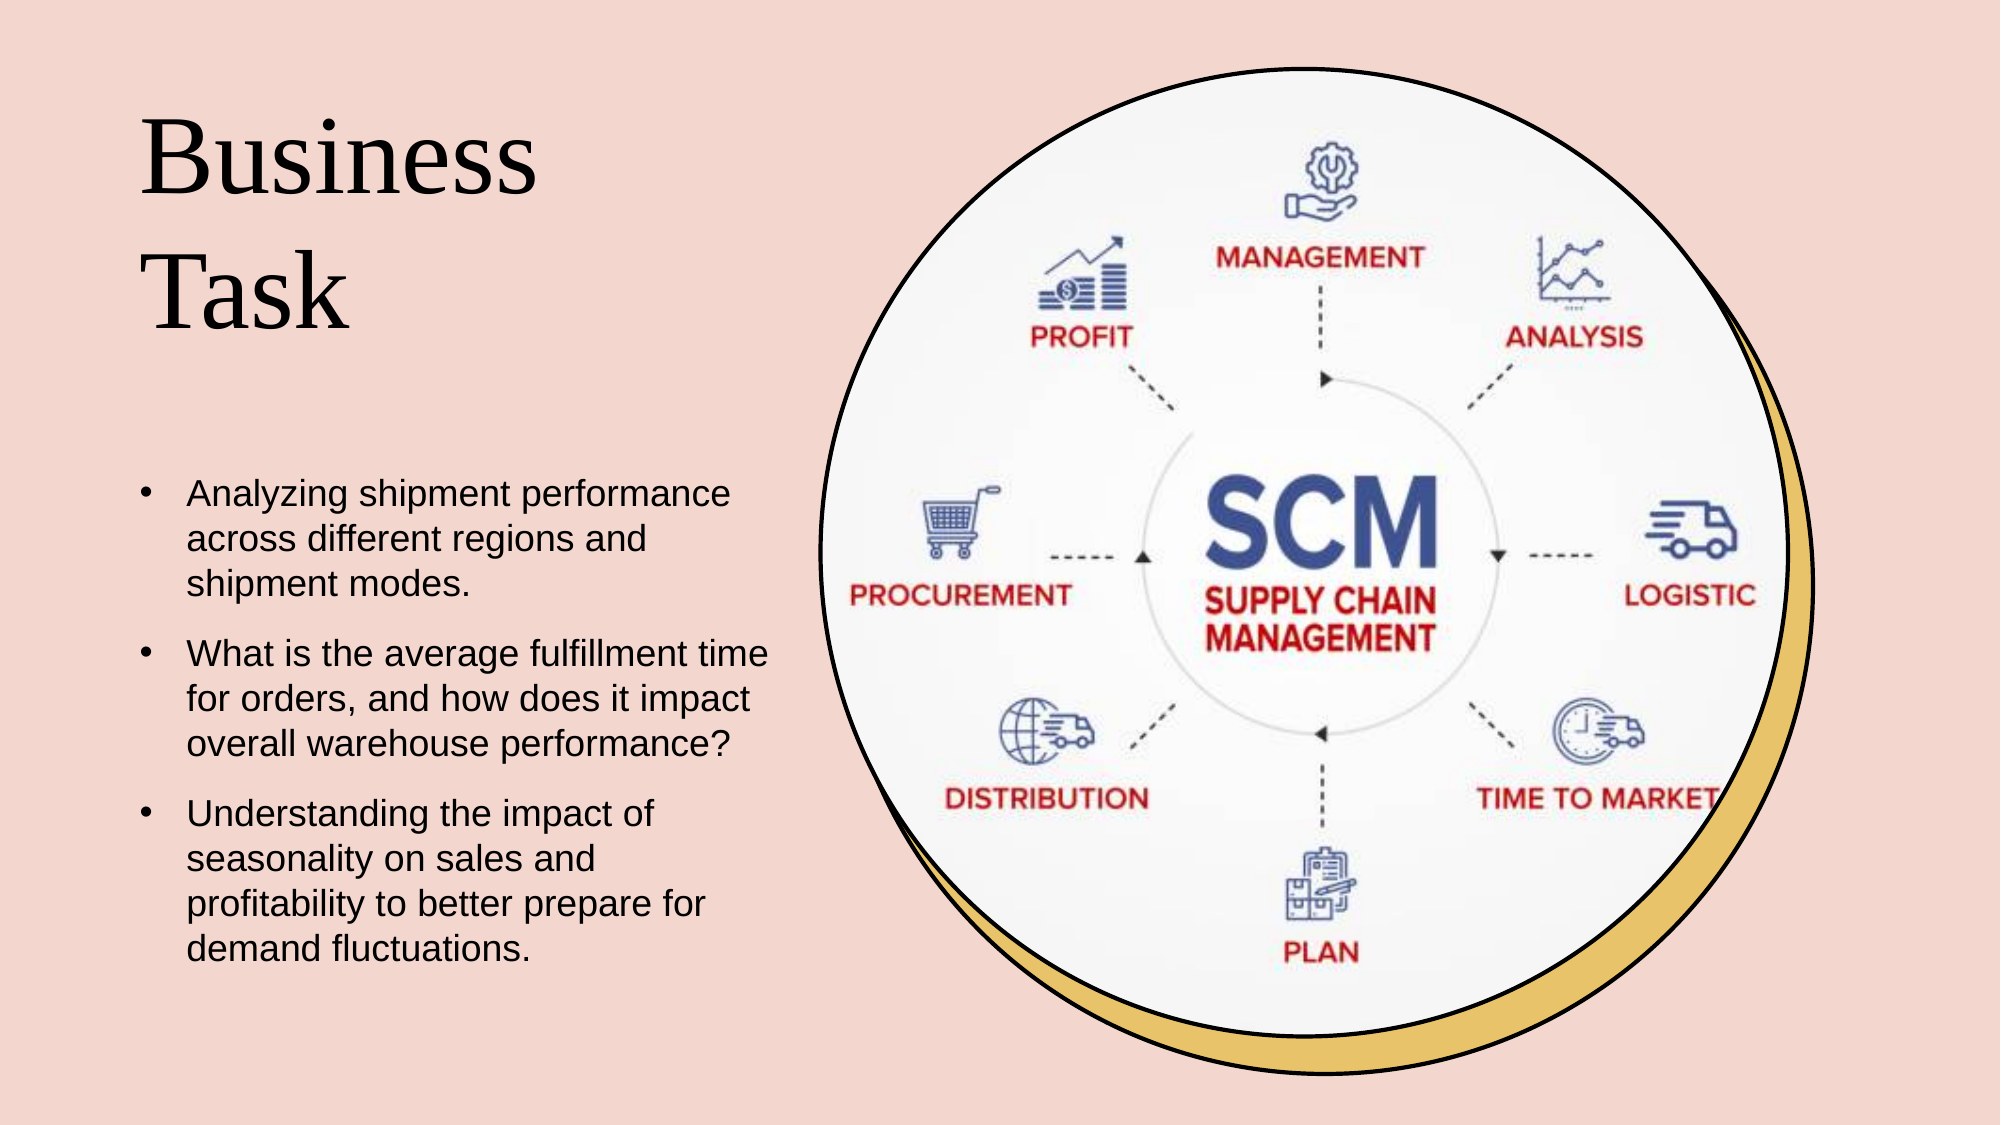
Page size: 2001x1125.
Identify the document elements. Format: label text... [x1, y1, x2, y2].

list Analyzing shipment performance across different regions and shipment modes. What is the average fulfillment time for orders, and how does it impact overall warehouse performance? Understanding the impact of seasonality on sales and profitability to better prepare for demand fluctuations. [124, 461, 793, 1056]
title Business Task [124, 73, 620, 392]
picture [820, 68, 1788, 1037]
